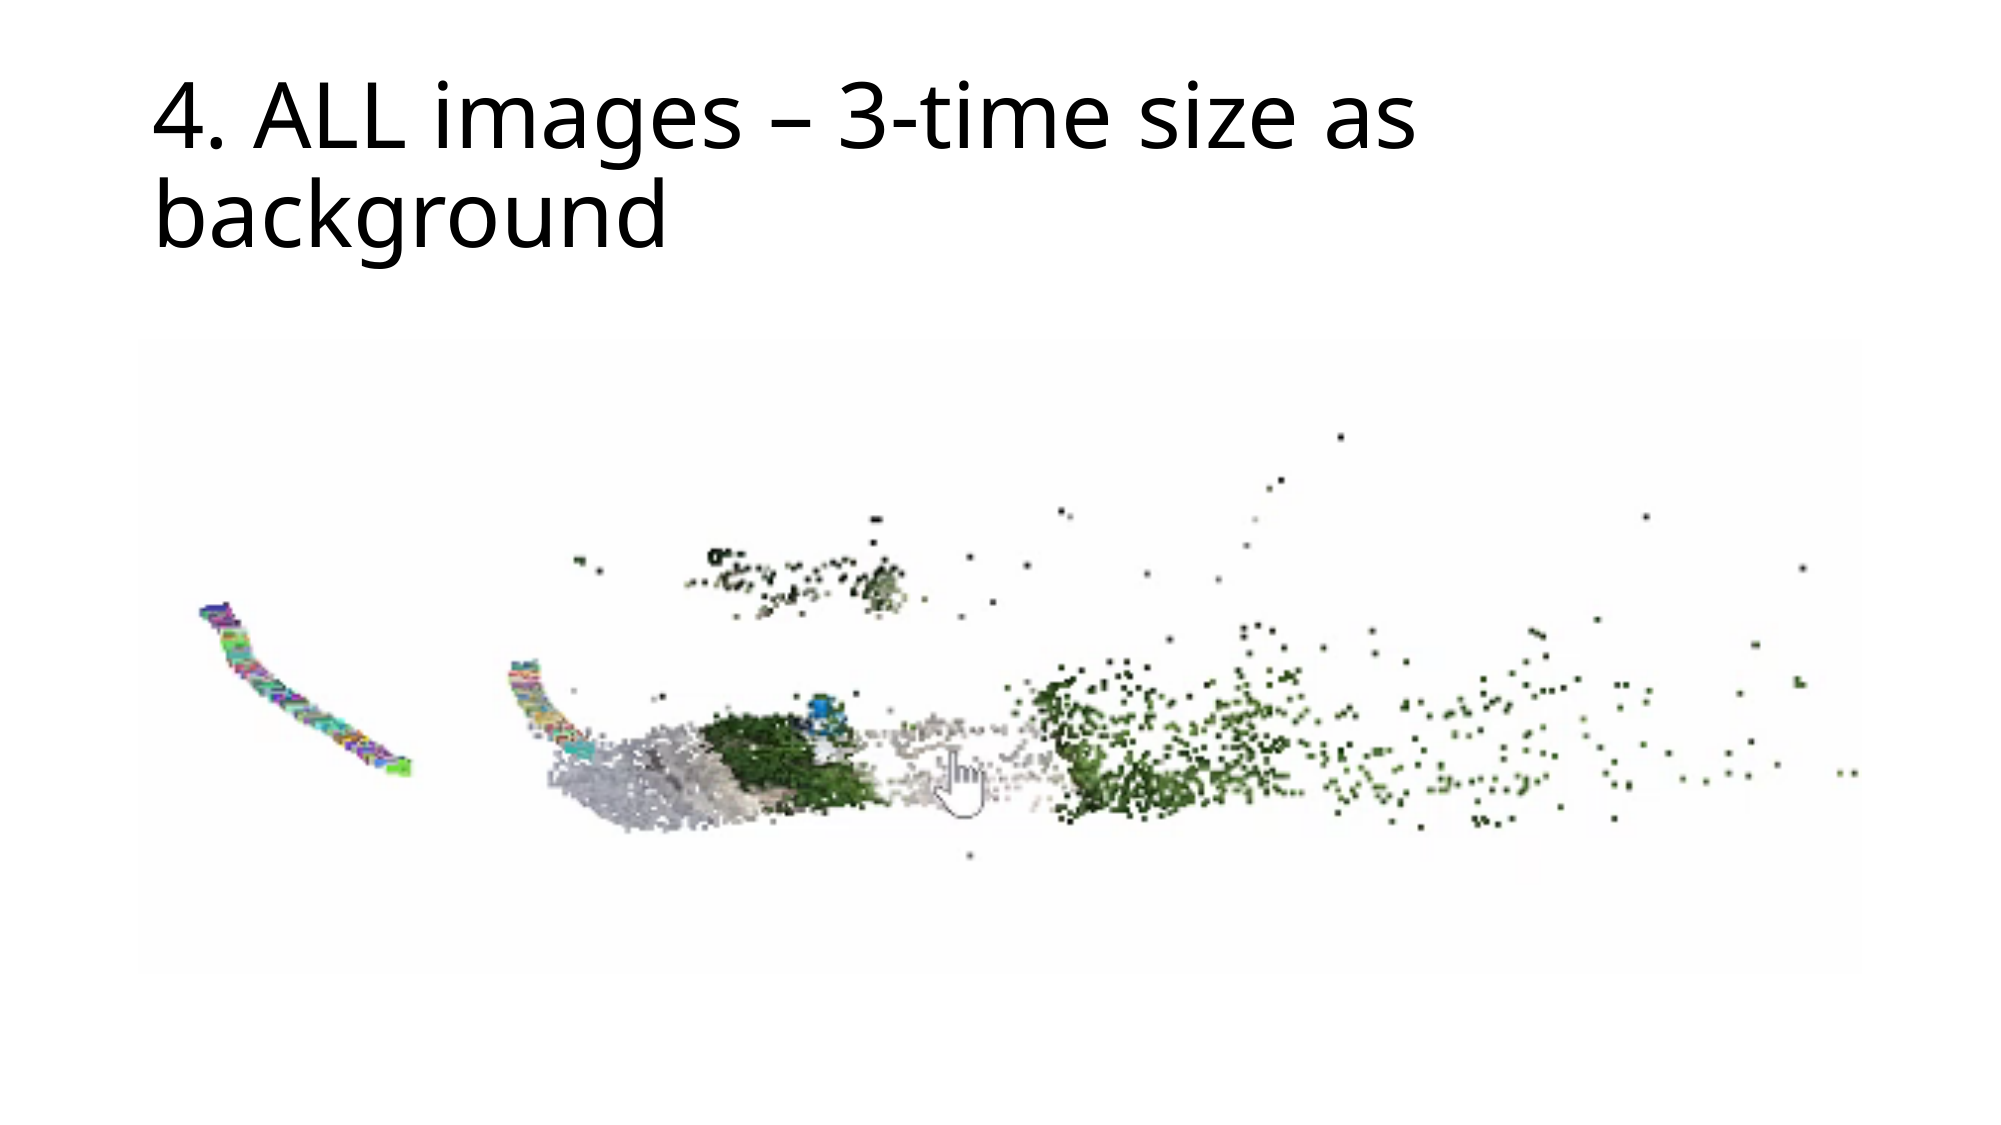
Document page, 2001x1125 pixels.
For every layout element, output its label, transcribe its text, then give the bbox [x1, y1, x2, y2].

title 4. ALL images – 3-time size as background [137, 59, 1863, 278]
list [137, 338, 1863, 975]
